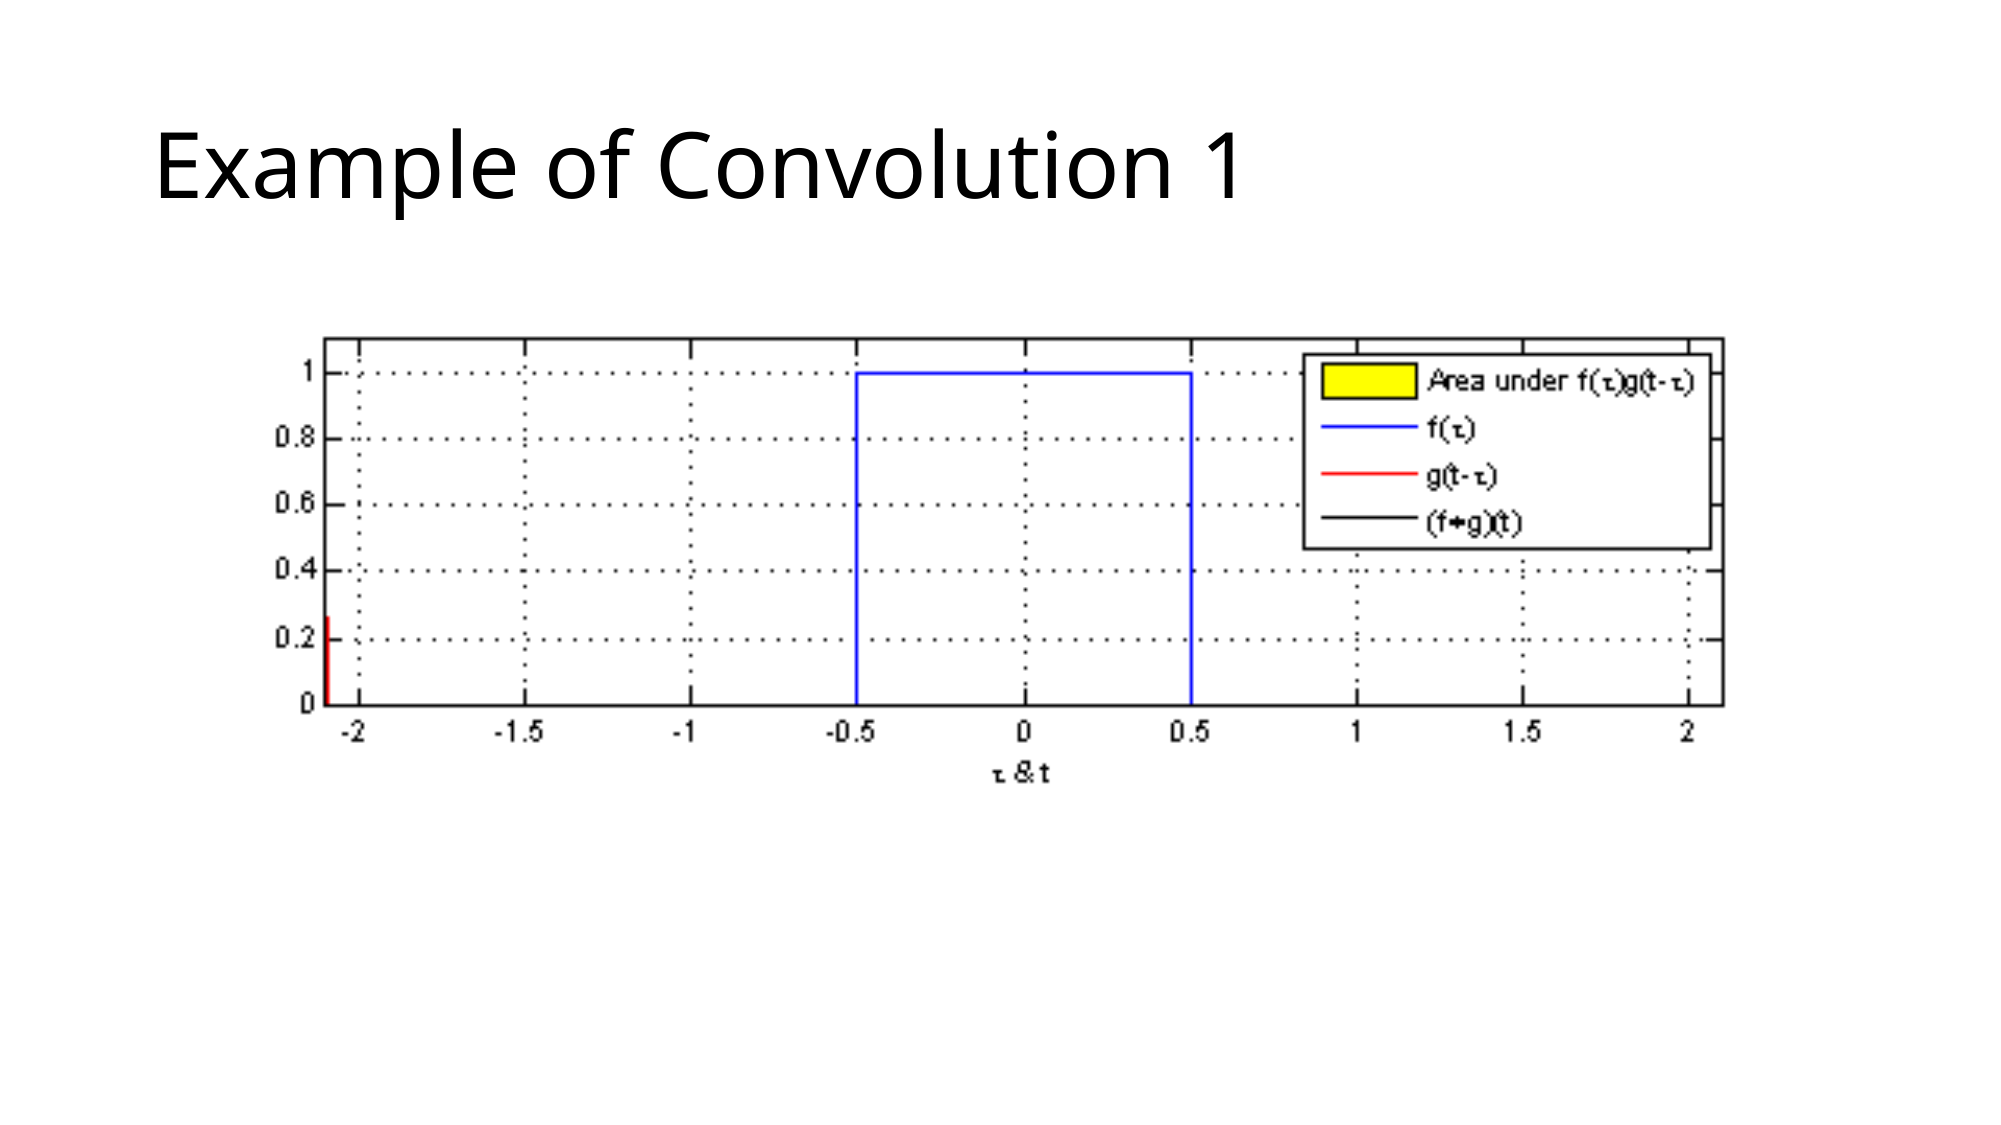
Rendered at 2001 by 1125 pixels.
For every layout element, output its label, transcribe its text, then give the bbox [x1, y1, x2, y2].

title Example of Convolution 1 [137, 59, 1863, 278]
picture [268, 332, 1732, 793]
